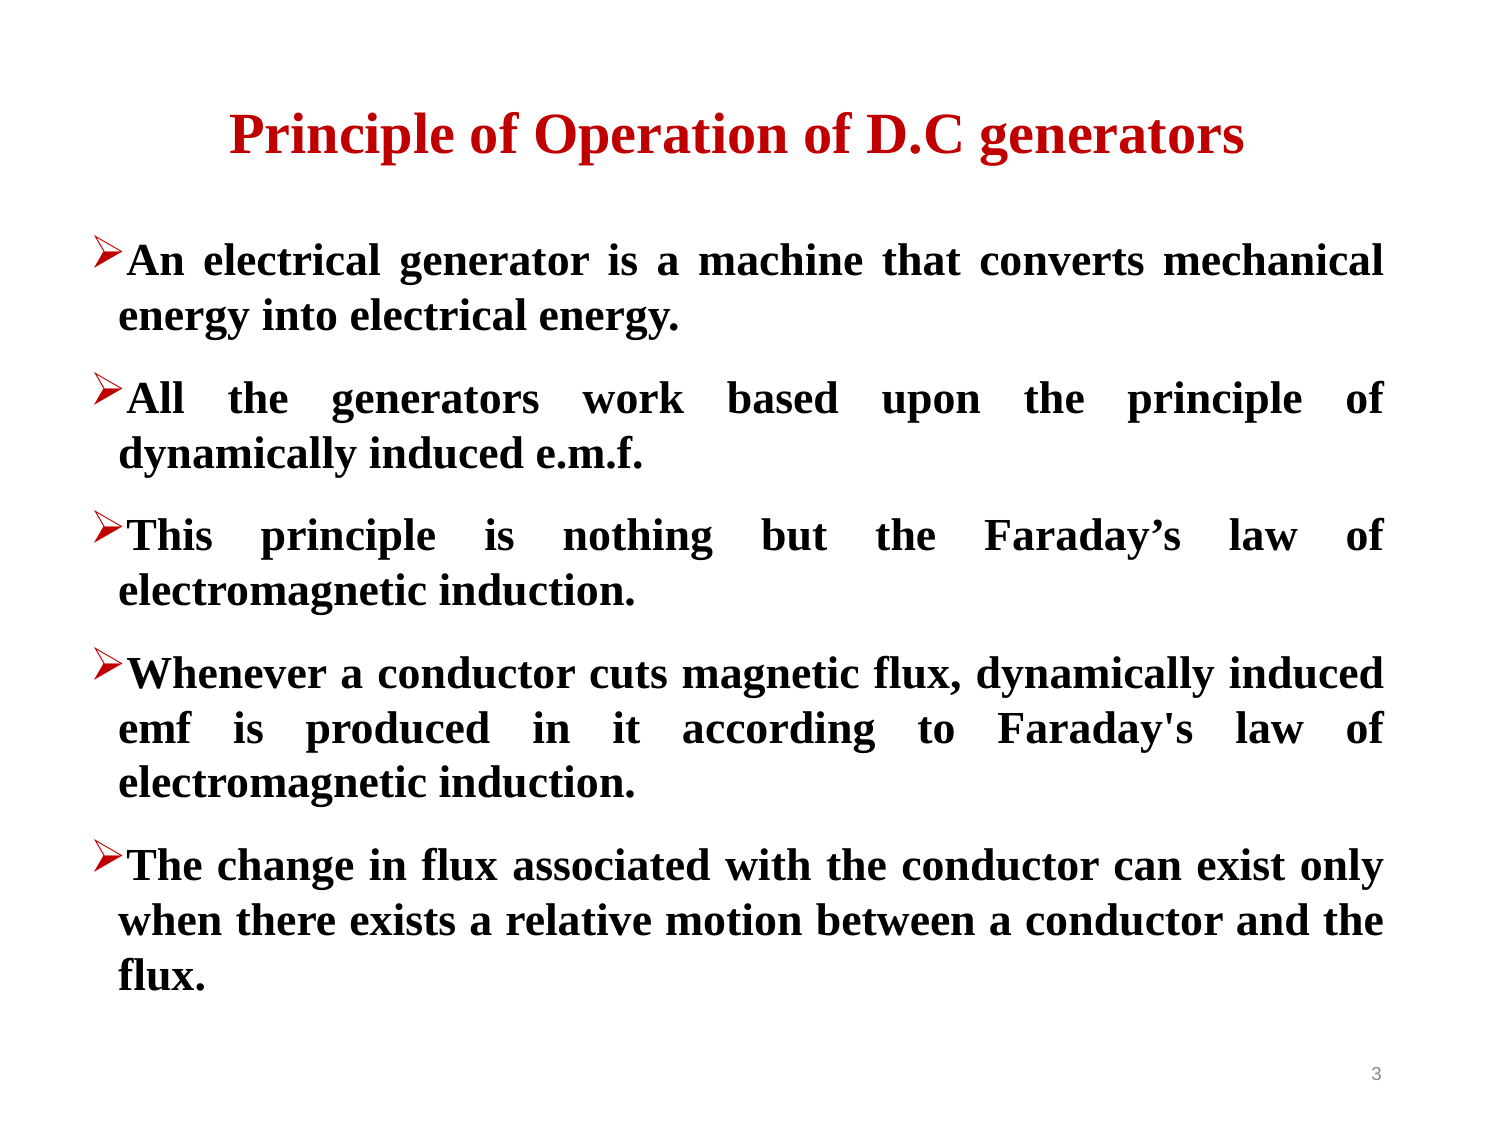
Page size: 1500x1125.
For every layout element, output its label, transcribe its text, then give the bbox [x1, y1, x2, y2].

list Principle of Operation of D.C generators An electrical generator is a machine that converts mechanical energy into electrical energy. All the generators work based upon the principle of dynamically induced e.m.f. This principle is nothing but the Faraday’s law of electromagnetic induction. Whenever a conductor cuts magnetic flux, dynamically induced emf is produced in it according to Faraday's law of electromagnetic induction. The change in flux associated with the conductor can exist only when there exists a relative motion between a conductor and the flux. [75, 87, 1400, 975]
slide_number 3 [1059, 1042, 1397, 1103]
